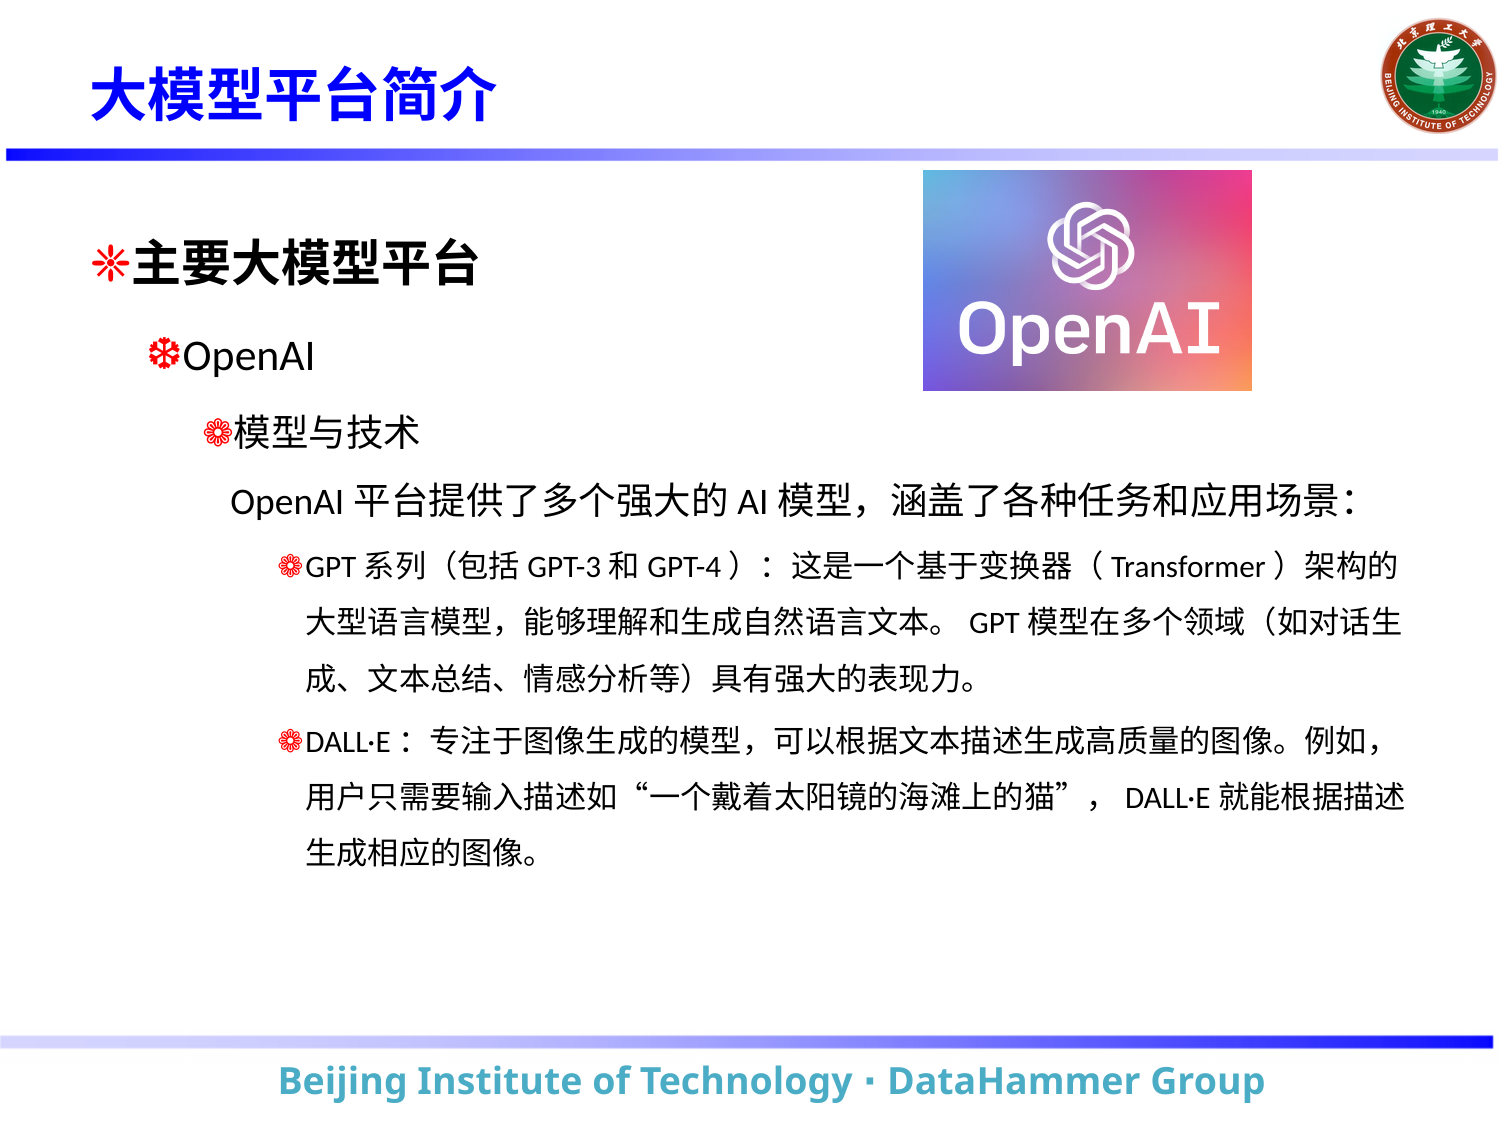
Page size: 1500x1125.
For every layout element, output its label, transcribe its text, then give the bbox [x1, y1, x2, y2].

picture [0, 16, 1500, 169]
list 主要大模型平台 OpenAI 模型与技术 OpenAI平台提供了多个强大的AI模型，涵盖了各种任务和应用场景： GPT系列（包括GPT-3和GPT-4）：这是一个基于变换器（Transformer）架构的大型语言模型，能够理解和生成自然语言文本。GPT模型在多个领域（如对话生成、文本总结、情感分析等）具有强大的表现力。 DALL·E：专注于图像生成的模型，可以根据文本描述生成高质量的图像。例如，用户只需要输入描述如“一个戴着太阳镜的海滩上的猫”，DALL·E就能根据描述生成相应的图像。 [74, 194, 1426, 767]
title 大模型平台简介 [74, 34, 1378, 152]
picture [922, 170, 1252, 391]
picture [0, 1028, 1498, 1063]
